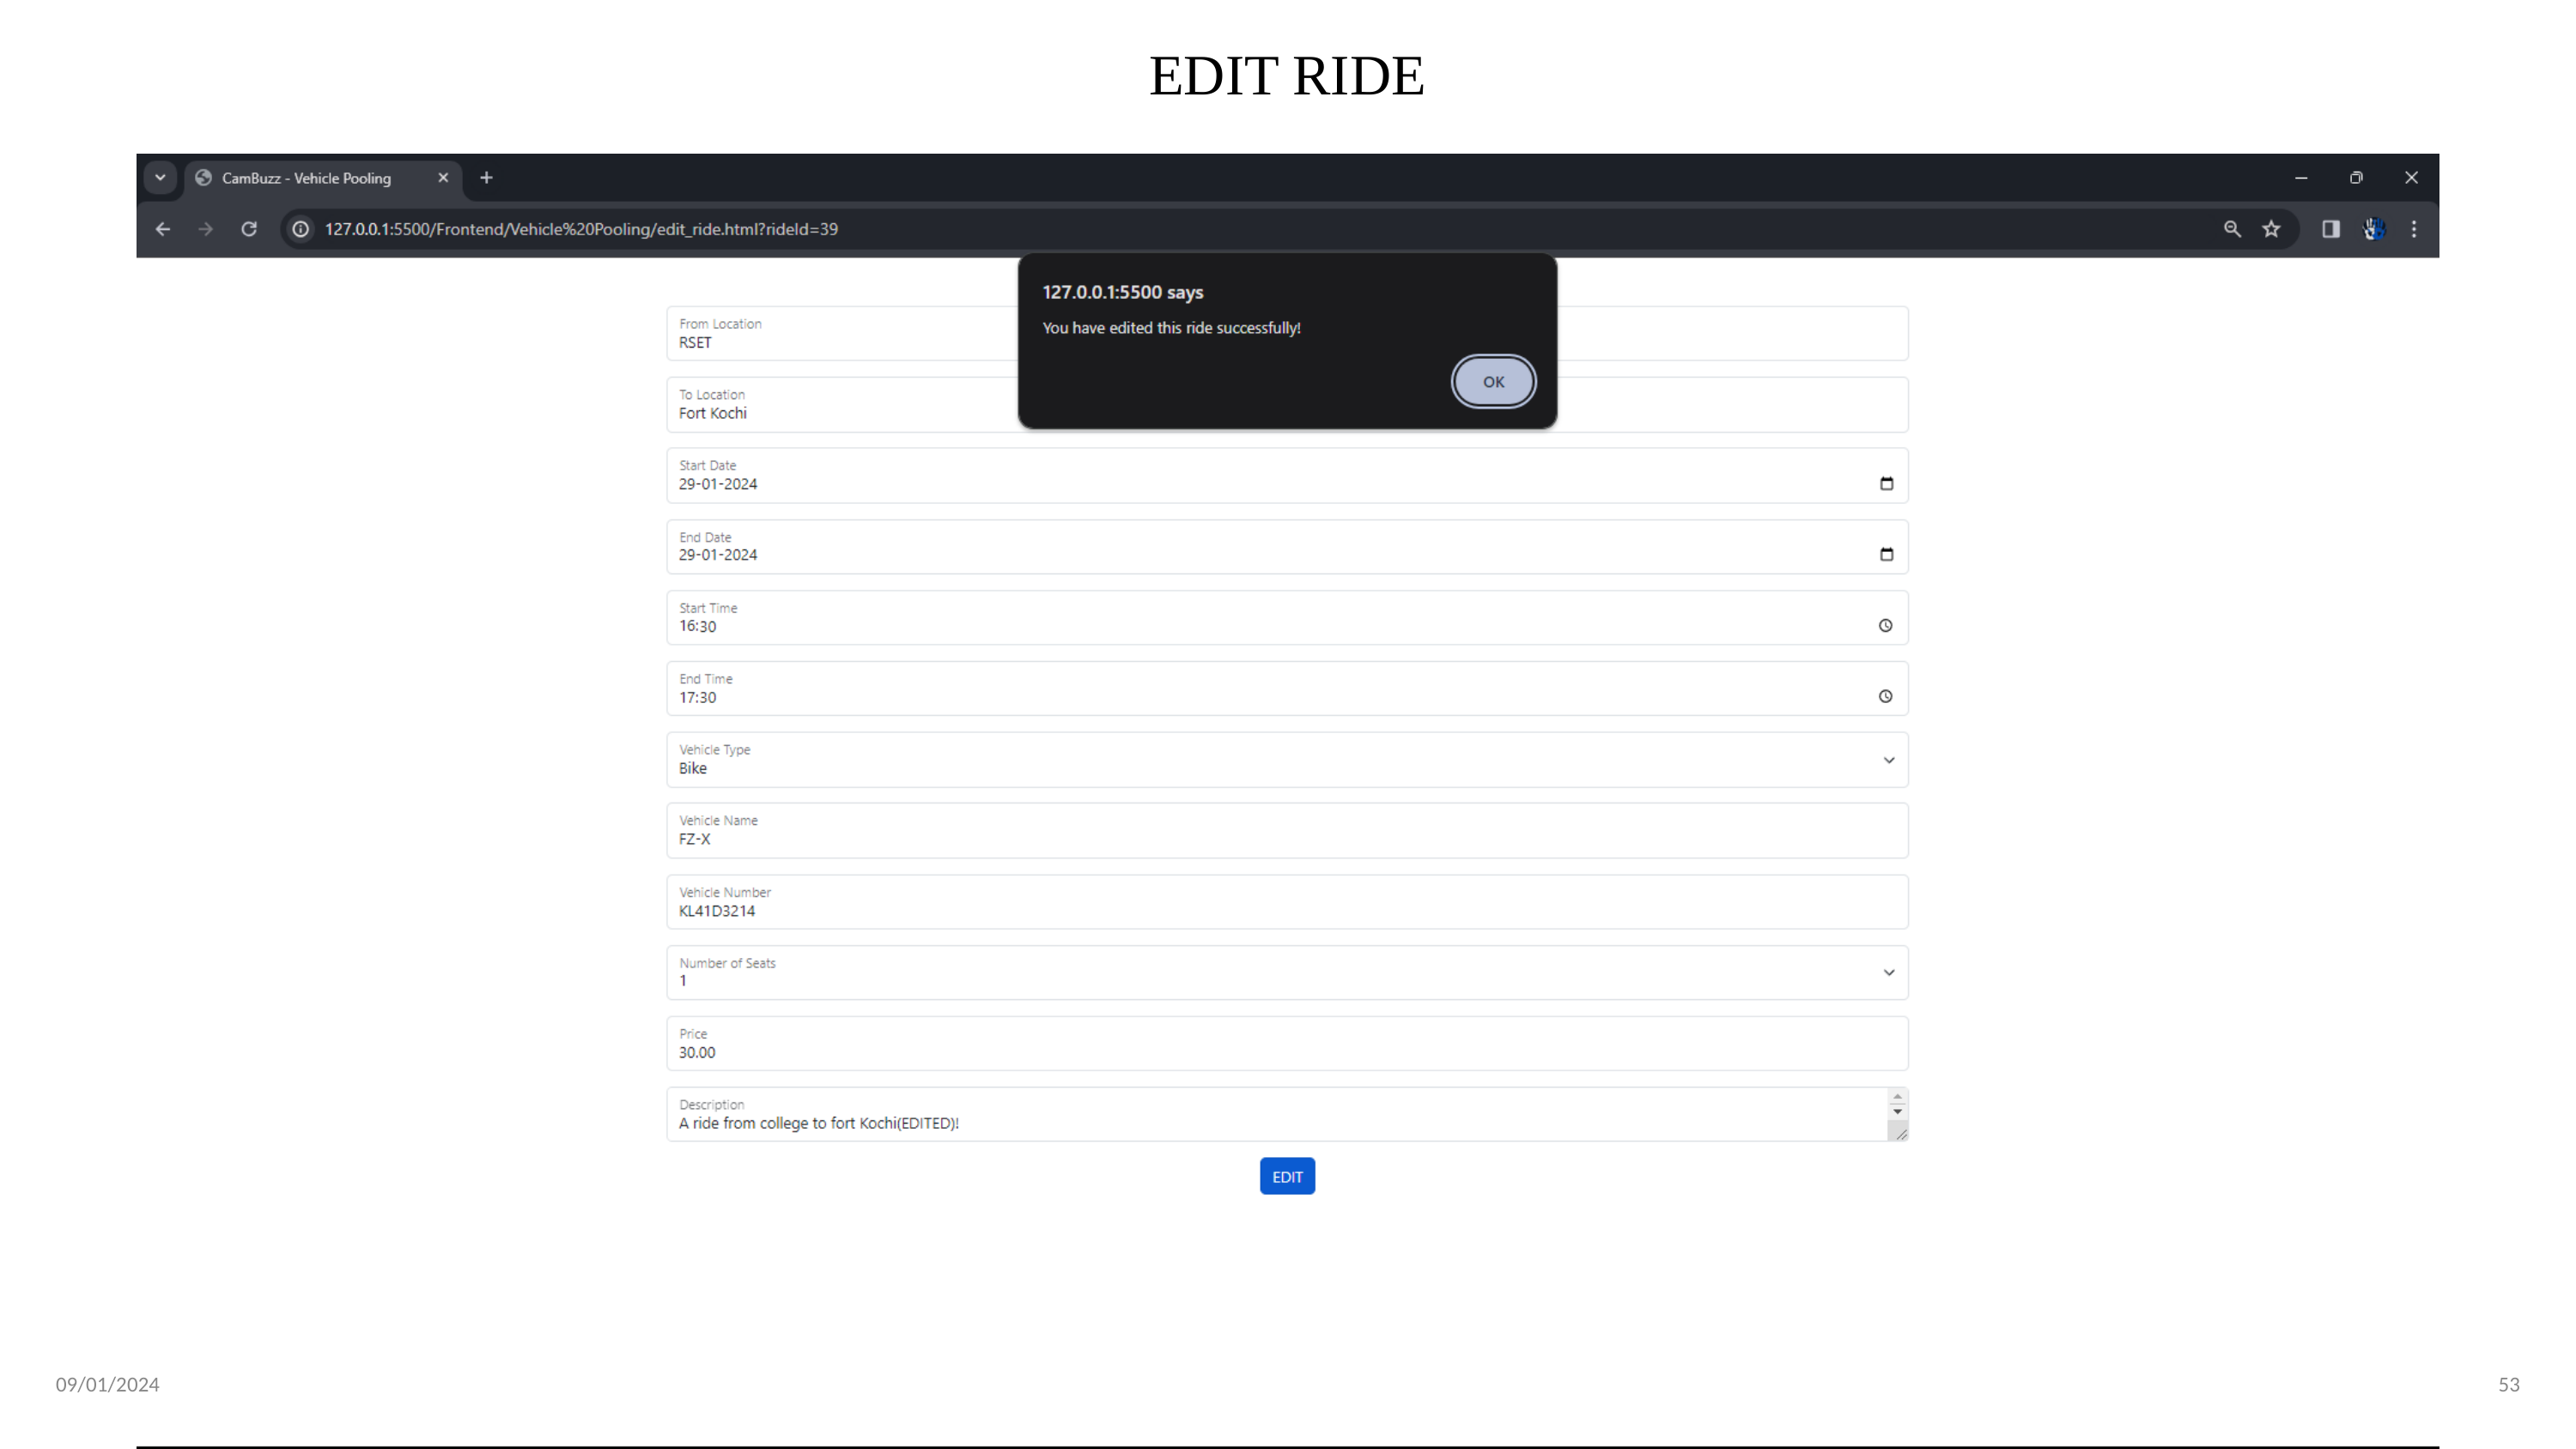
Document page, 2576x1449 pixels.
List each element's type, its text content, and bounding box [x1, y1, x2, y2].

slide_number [43, 1358, 131, 1410]
picture [137, 154, 2439, 1449]
slide_number ‹#› [2443, 1358, 2533, 1410]
text_box EDIT RIDE [0, 24, 2576, 119]
